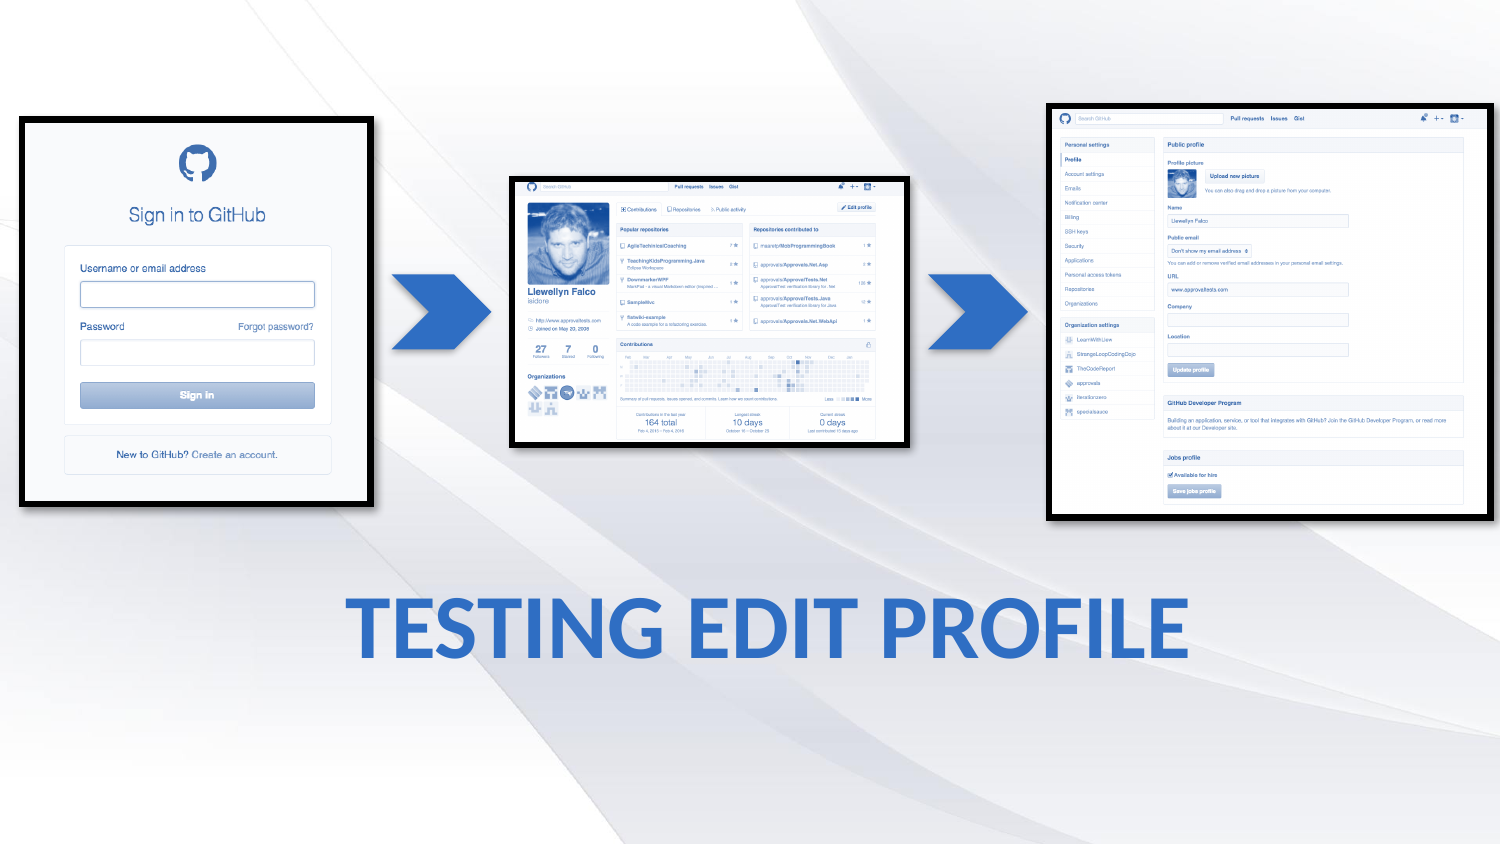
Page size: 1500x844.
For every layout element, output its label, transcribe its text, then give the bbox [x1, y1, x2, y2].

text_box Testing Edit Profile [87, 559, 1450, 684]
picture [0, 0, 1500, 844]
text_box [390, 273, 493, 351]
text_box [927, 273, 1029, 351]
